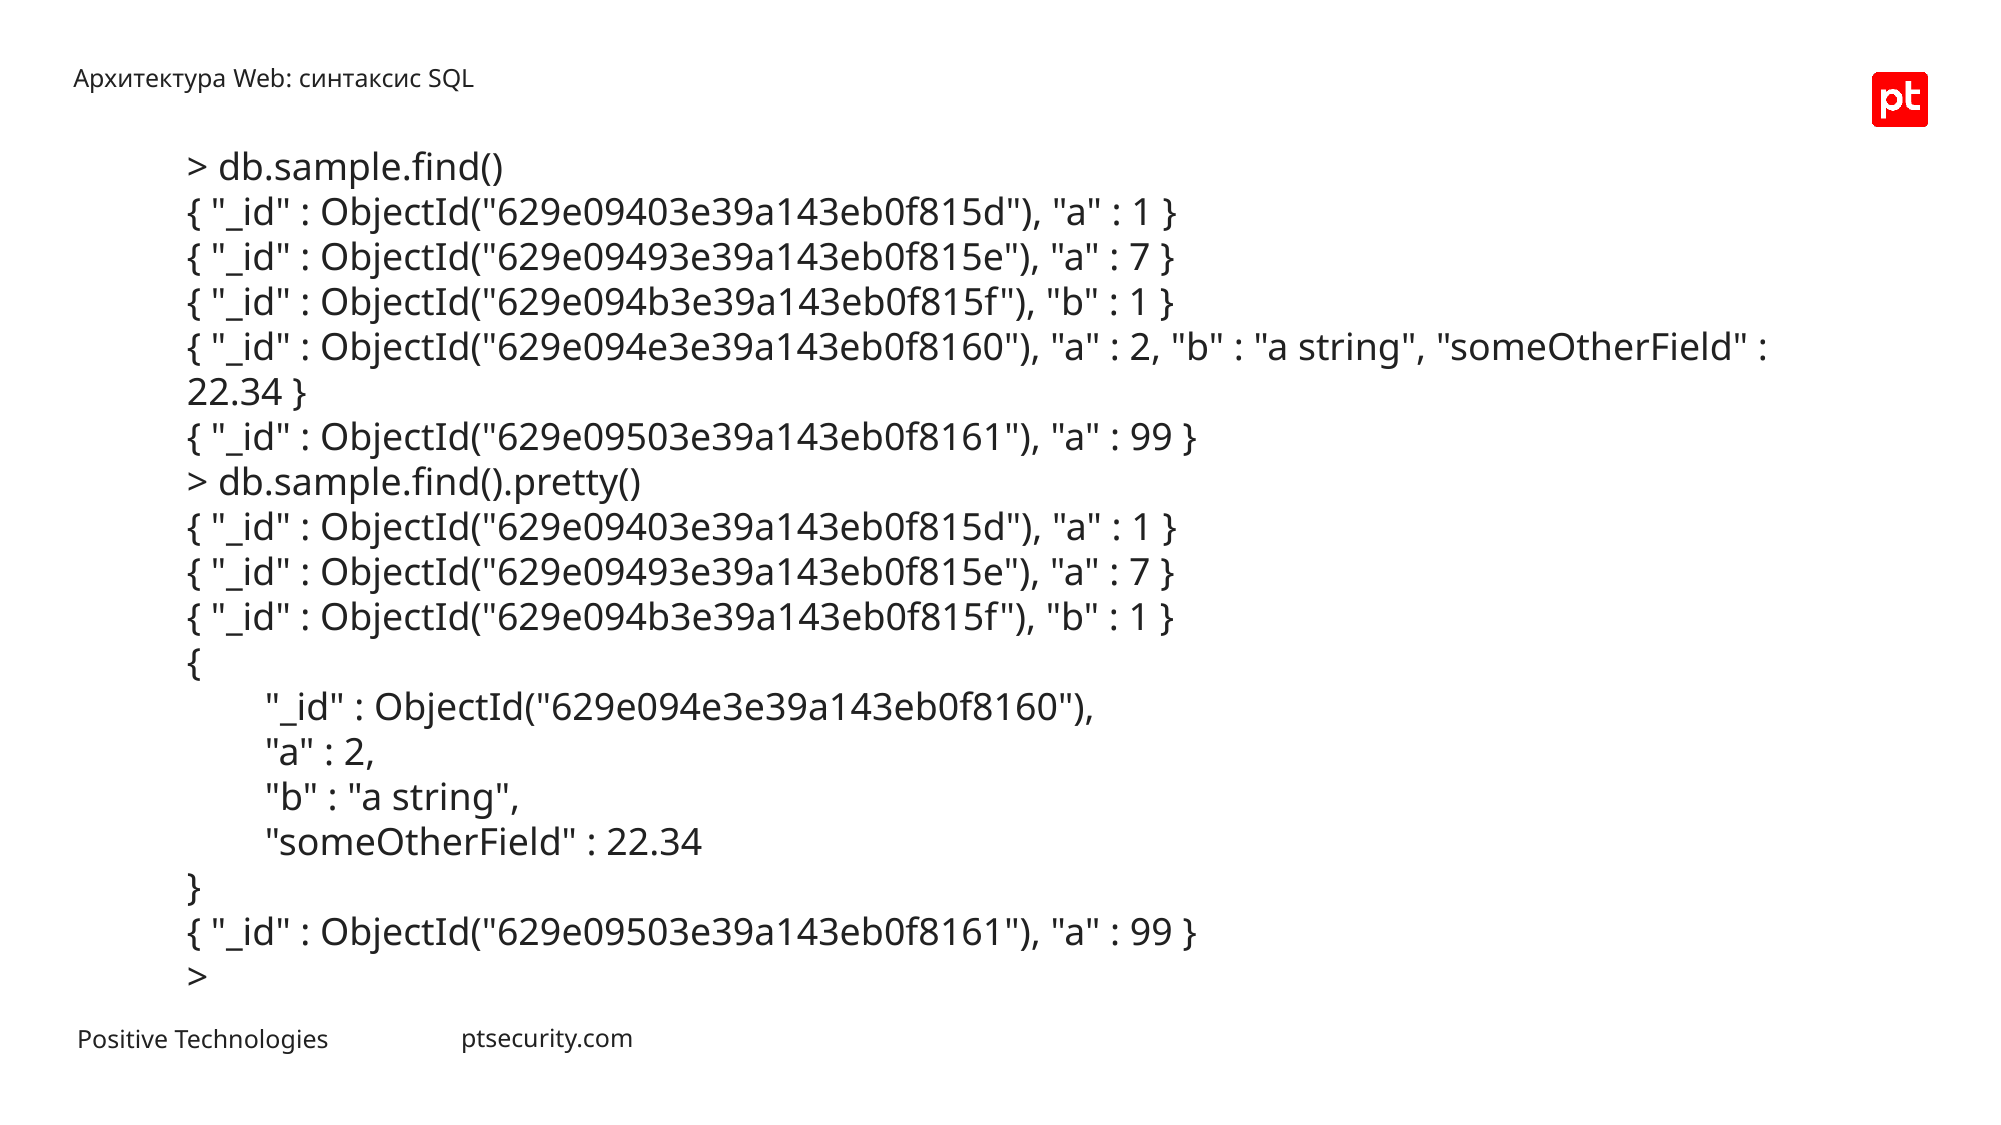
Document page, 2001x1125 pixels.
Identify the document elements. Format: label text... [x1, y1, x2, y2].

text_box Архитектура Web: синтаксис SQL [58, 54, 504, 115]
picture [1872, 72, 1928, 127]
text_box > db.sample.find() { "_id" : ObjectId("629e09403e39a143eb0f815d"), "a" : 1 } { "_id" : ObjectId("629e09493e39a143eb0f815e"), "a" : 7 } { "_id" : ObjectId("629e094b3e39a143eb0f815f"), "b" : 1 } { "_id" : ObjectId("629e094e3e39a143eb0f8160"), "a" : 2, "b" : "a string", "someOtherField" : 22.34 } { "_id" : ObjectId("629e09503e39a143eb0f8161"), "a" : 99 } > db.sample.find().pretty() { "_id" : ObjectId("629e09403e39a143eb0f815d"), "a" : 1 } { "_id" : ObjectId("629e09493e39a143eb0f815e"), "a" : 7 } { "_id" : ObjectId("629e094b3e39a143eb0f815f"), "b" : 1 } { "_id" : ObjectId("629e094e3e39a143eb0f8160"), "a" : 2, "b" : "a string", "someOtherField" : 22.34 } { "_id" : ObjectId("629e09503e39a143eb0f8161"), "a" : 99 } > [172, 90, 1825, 1006]
